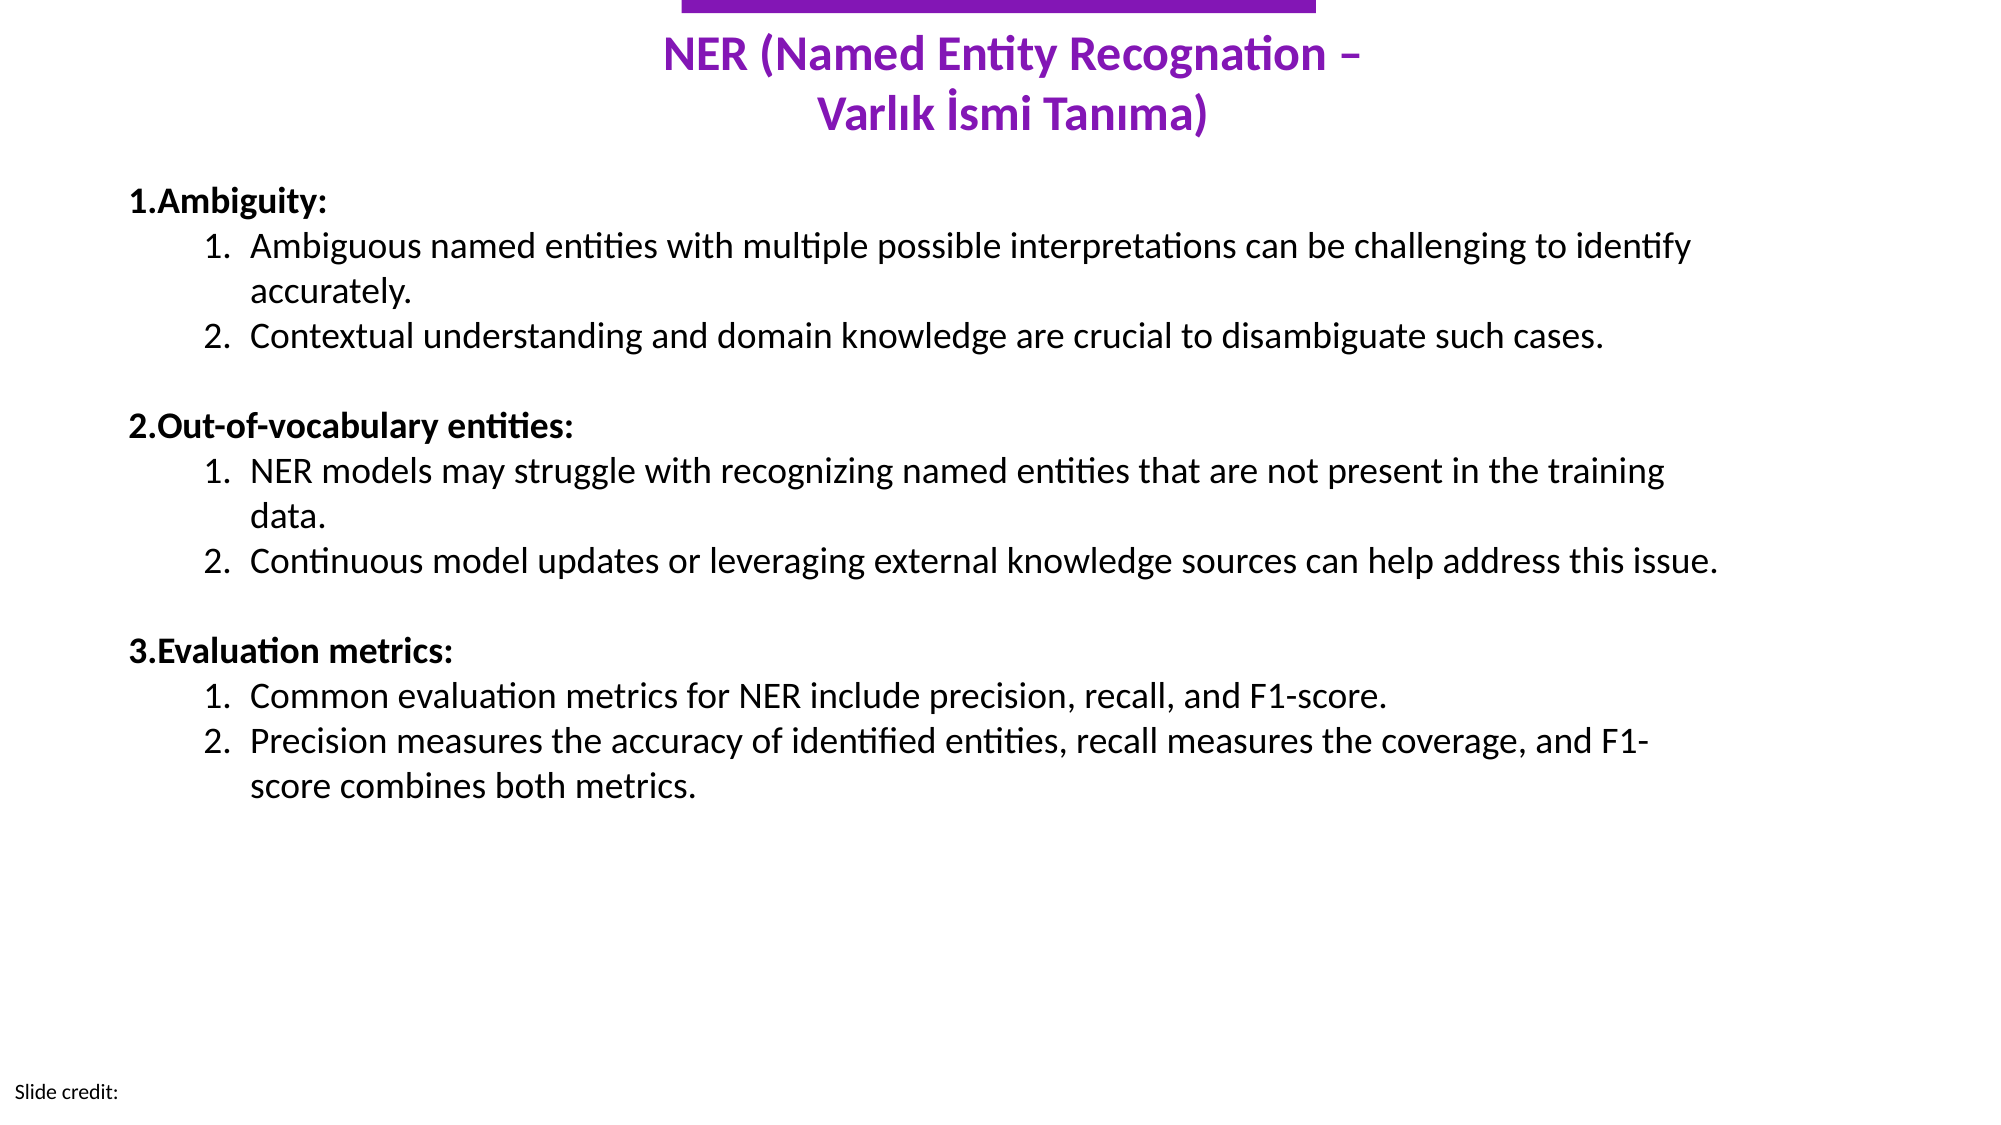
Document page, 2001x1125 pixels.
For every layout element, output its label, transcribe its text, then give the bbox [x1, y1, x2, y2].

text_box [681, 0, 1317, 13]
text_box Ambiguity: Ambiguous named entities with multiple possible interpretations can be challenging to identify accurately. Contextual understanding and domain knowledge are crucial to disambiguate such cases. Out-of-vocabulary entities: NER models may struggle with recognizing named entities that are not present in the training data. Continuous model updates or leveraging external knowledge sources can help address this issue. Evaluation metrics: Common evaluation metrics for NER include precision, recall, and F1-score. Precision measures the accuracy of identified entities, recall measures the coverage, and F1-score combines both metrics. [113, 168, 1737, 814]
text_box NER (Named Entity Recognation – Varlık İsmi Tanıma) [593, 13, 1435, 149]
text_box Slide credit: [0, 1070, 1203, 1112]
